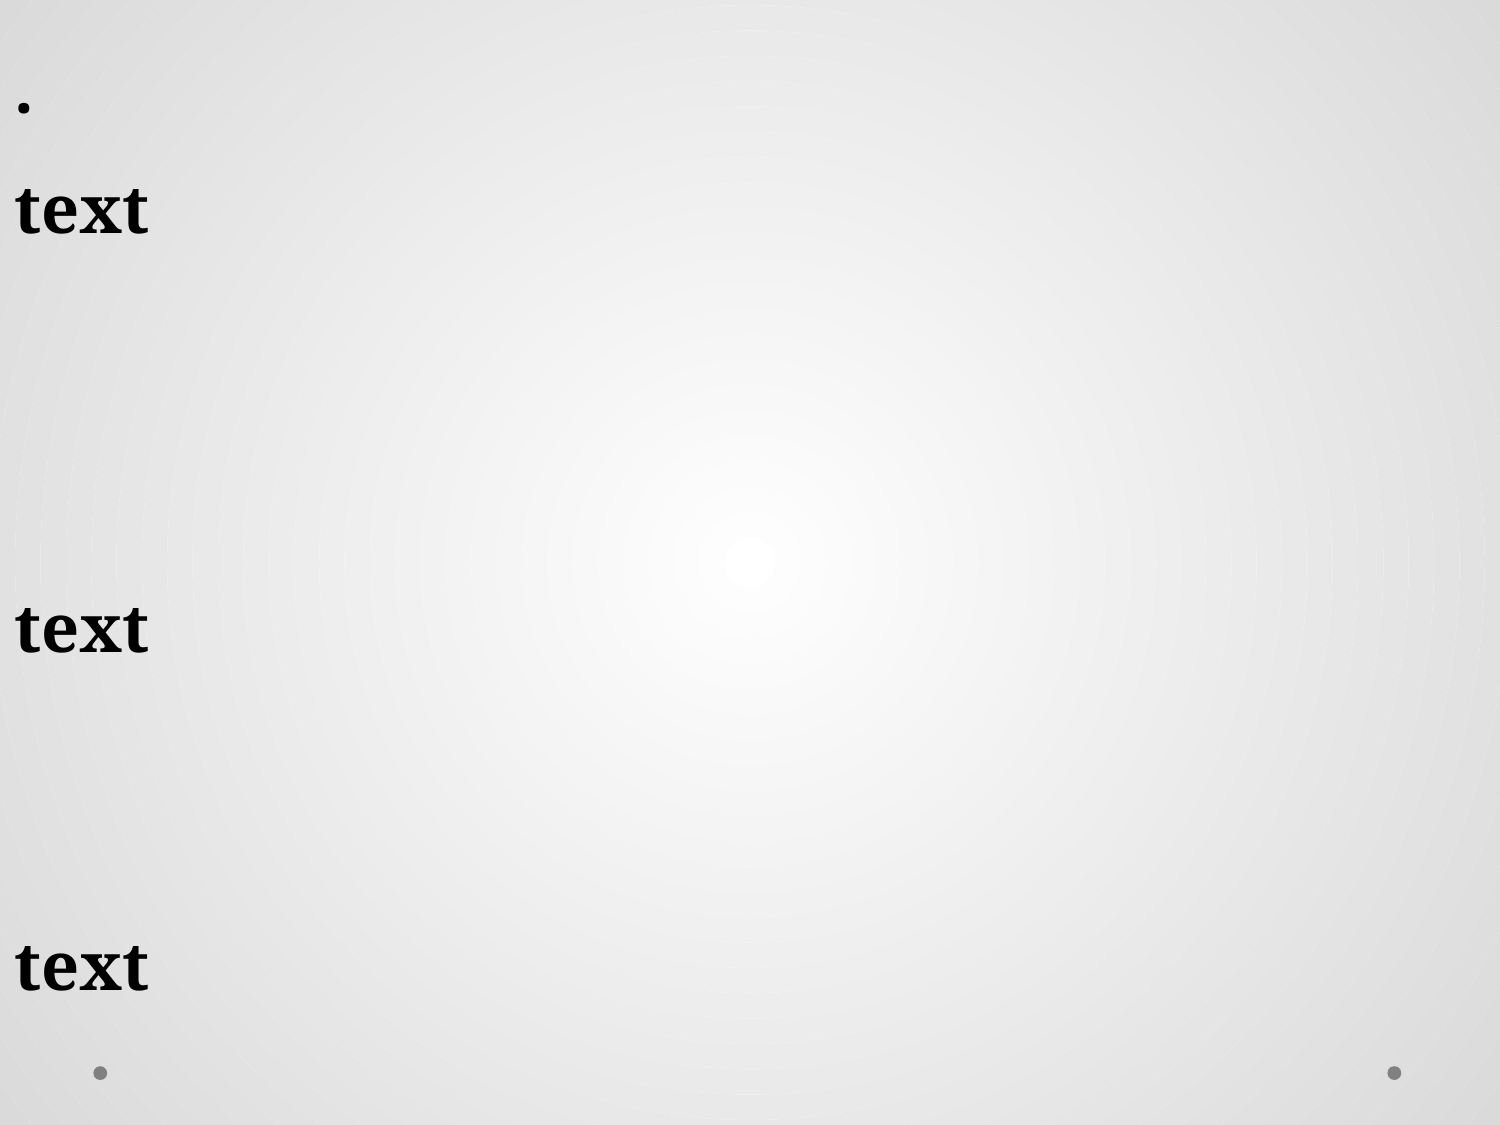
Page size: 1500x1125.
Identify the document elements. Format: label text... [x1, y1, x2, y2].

text_box text [0, 538, 1500, 674]
text_box text [0, 876, 1500, 1011]
